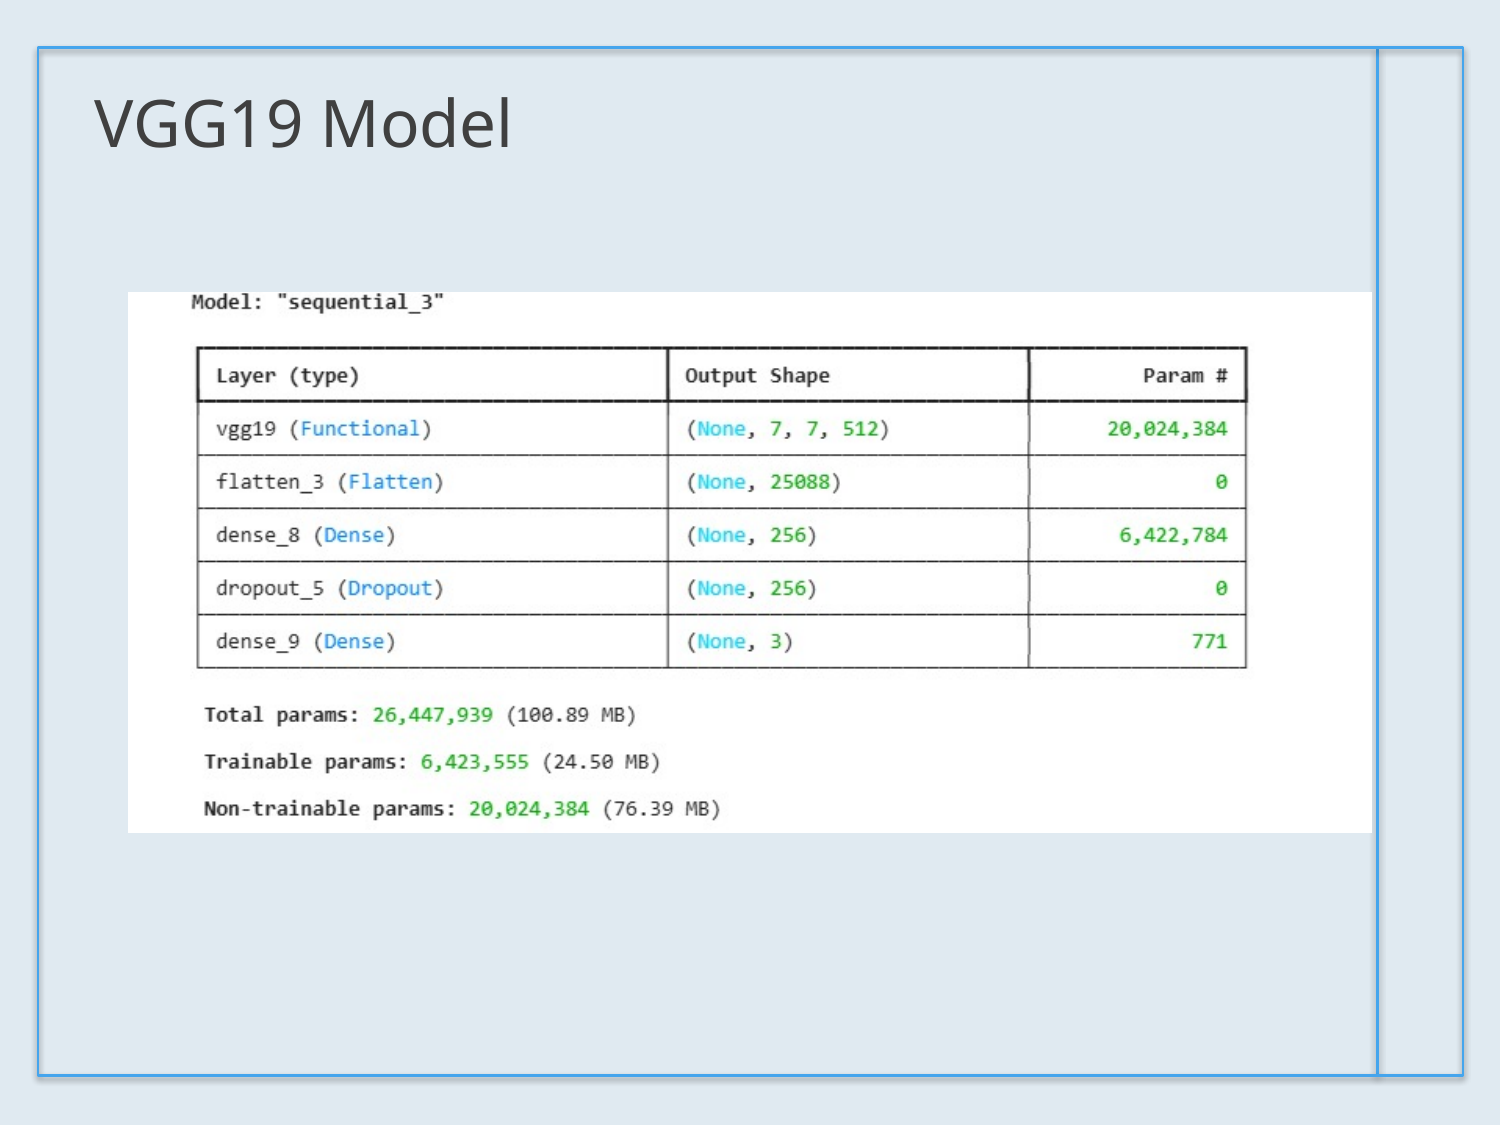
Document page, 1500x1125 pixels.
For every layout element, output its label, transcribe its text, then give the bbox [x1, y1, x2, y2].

title VGG19 Model [79, 74, 1237, 304]
picture [128, 291, 1372, 834]
